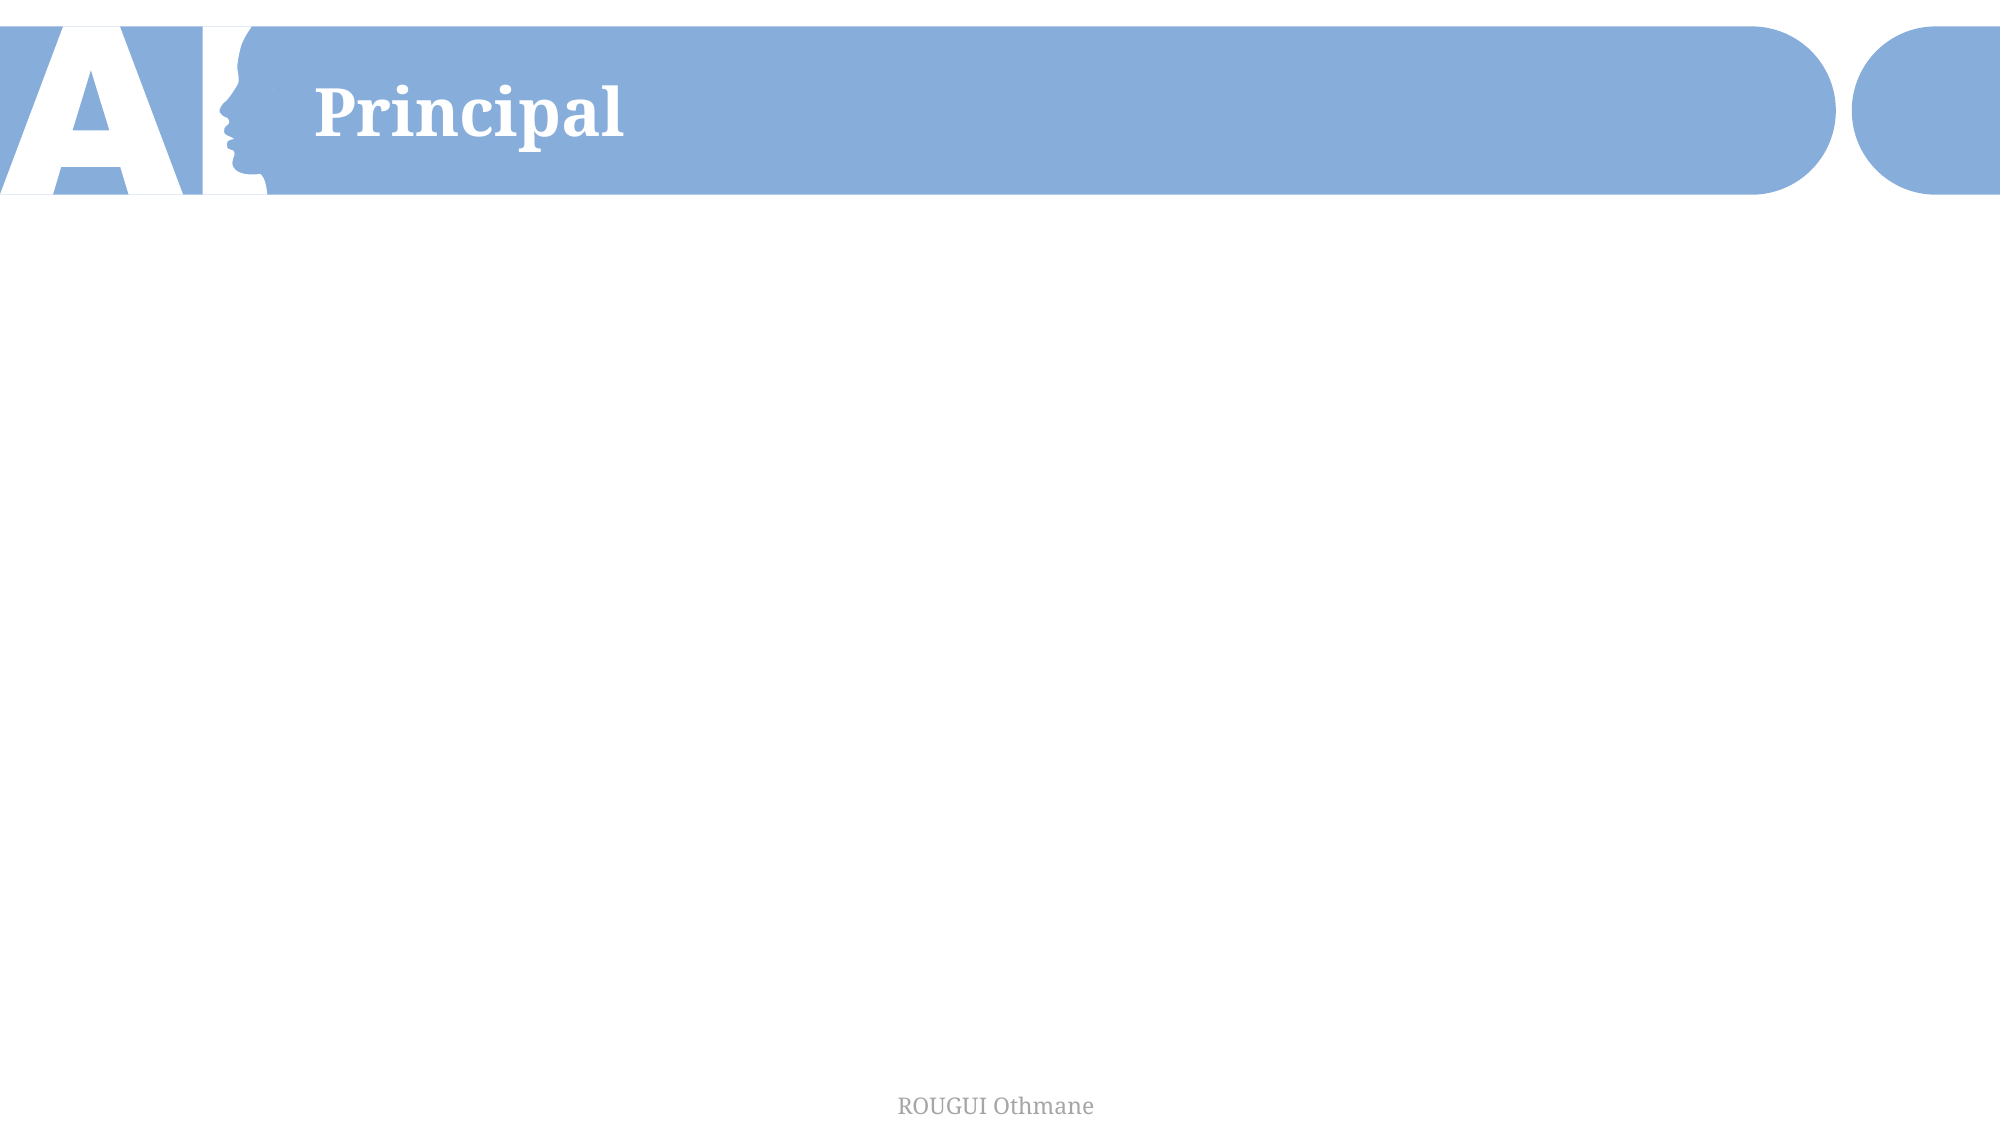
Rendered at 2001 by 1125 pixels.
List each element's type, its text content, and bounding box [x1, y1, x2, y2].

list Principal [299, 22, 2000, 208]
text_box ROUGUI Othmane [882, 1083, 1118, 1125]
